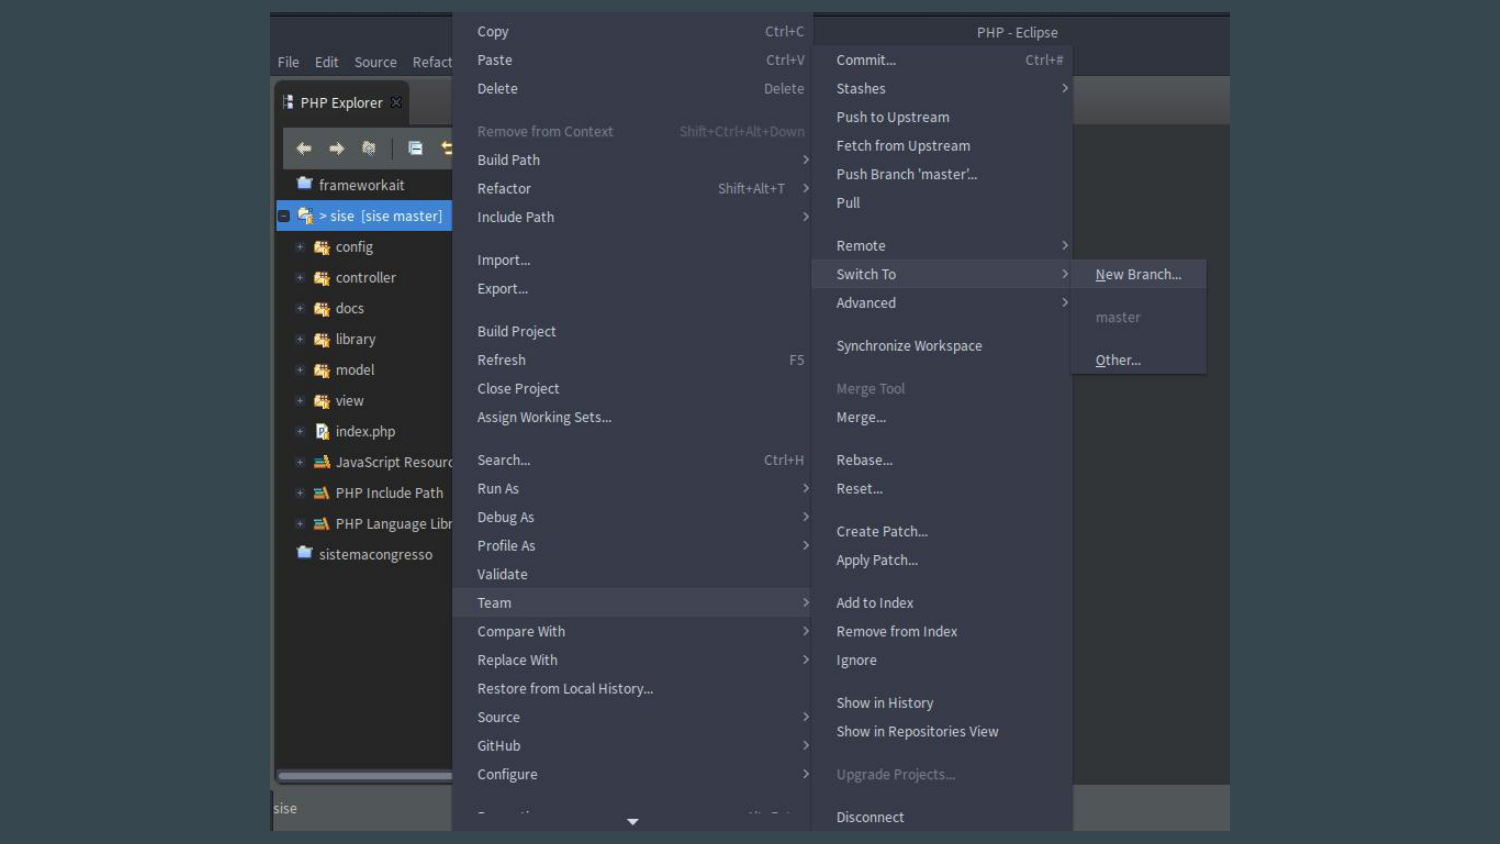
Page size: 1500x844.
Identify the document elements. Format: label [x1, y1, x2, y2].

picture [269, 12, 1231, 832]
